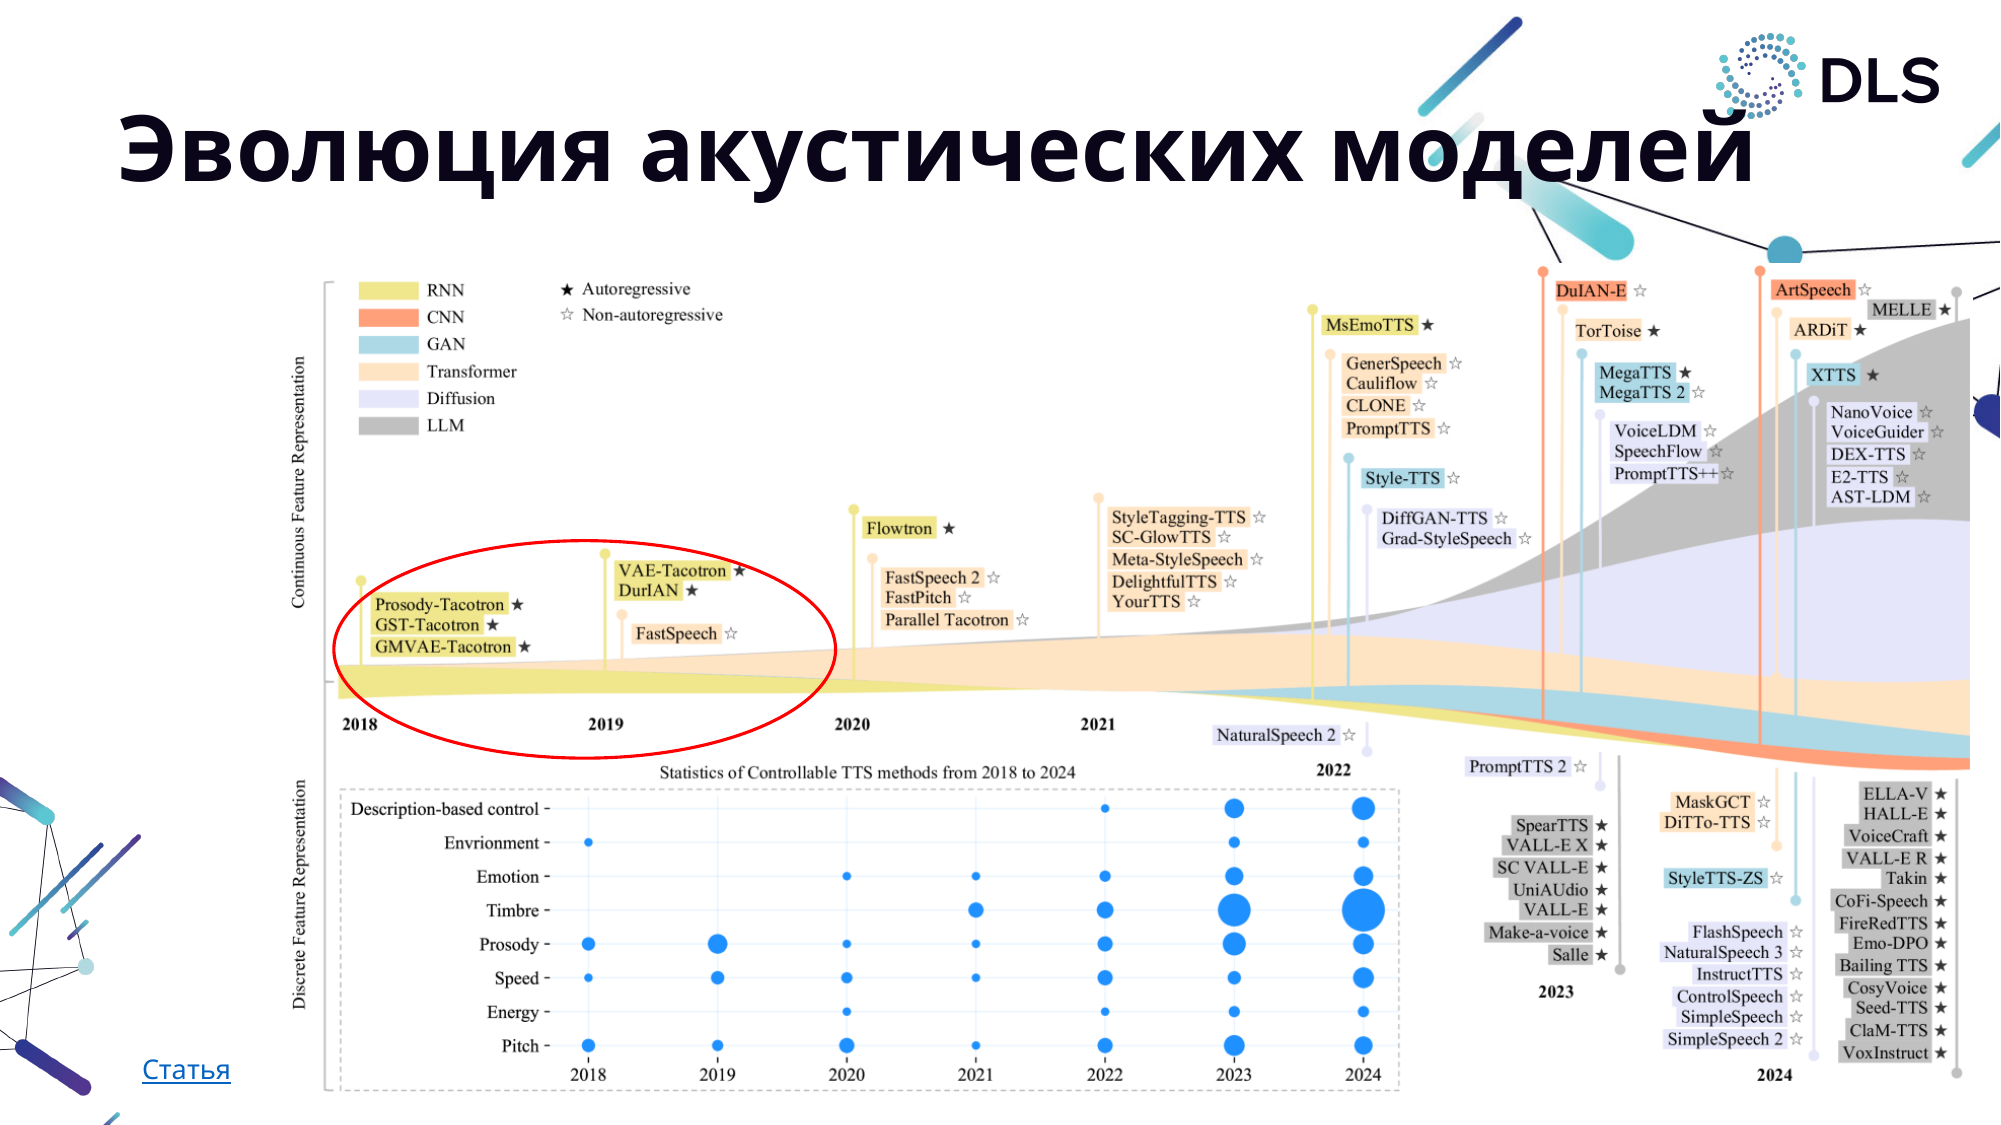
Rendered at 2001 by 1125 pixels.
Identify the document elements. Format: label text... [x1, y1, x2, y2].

list Статья [127, 1045, 282, 1095]
picture [0, 0, 2000, 1125]
title Эволюция акустических моделей [102, 42, 1887, 261]
